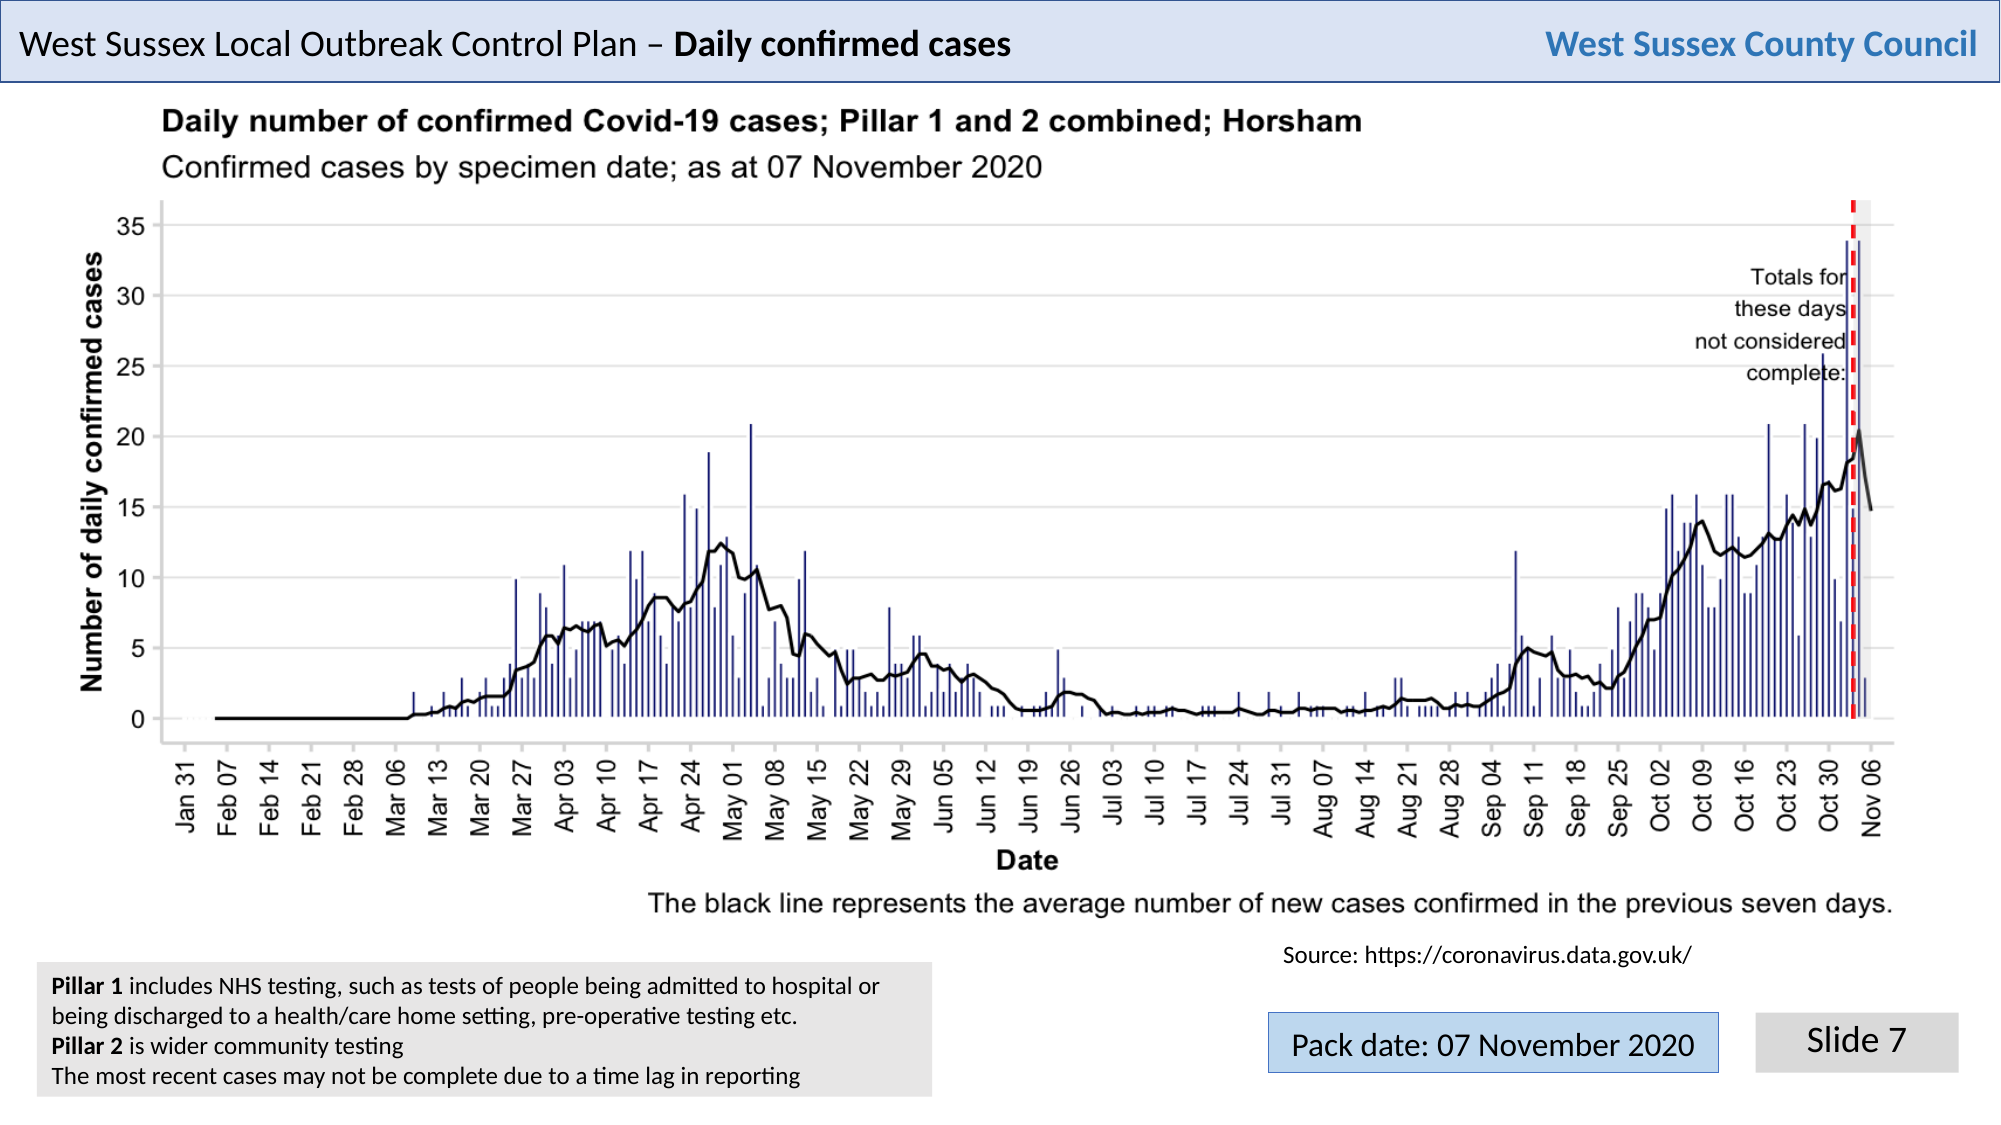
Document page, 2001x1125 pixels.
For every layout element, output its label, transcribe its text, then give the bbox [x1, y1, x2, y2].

picture [63, 91, 1912, 935]
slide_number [1268, 1012, 1719, 1073]
list Source: https://coronavirus.data.gov.uk/ [1268, 935, 1912, 995]
list Slide 7 [1755, 1012, 1959, 1073]
